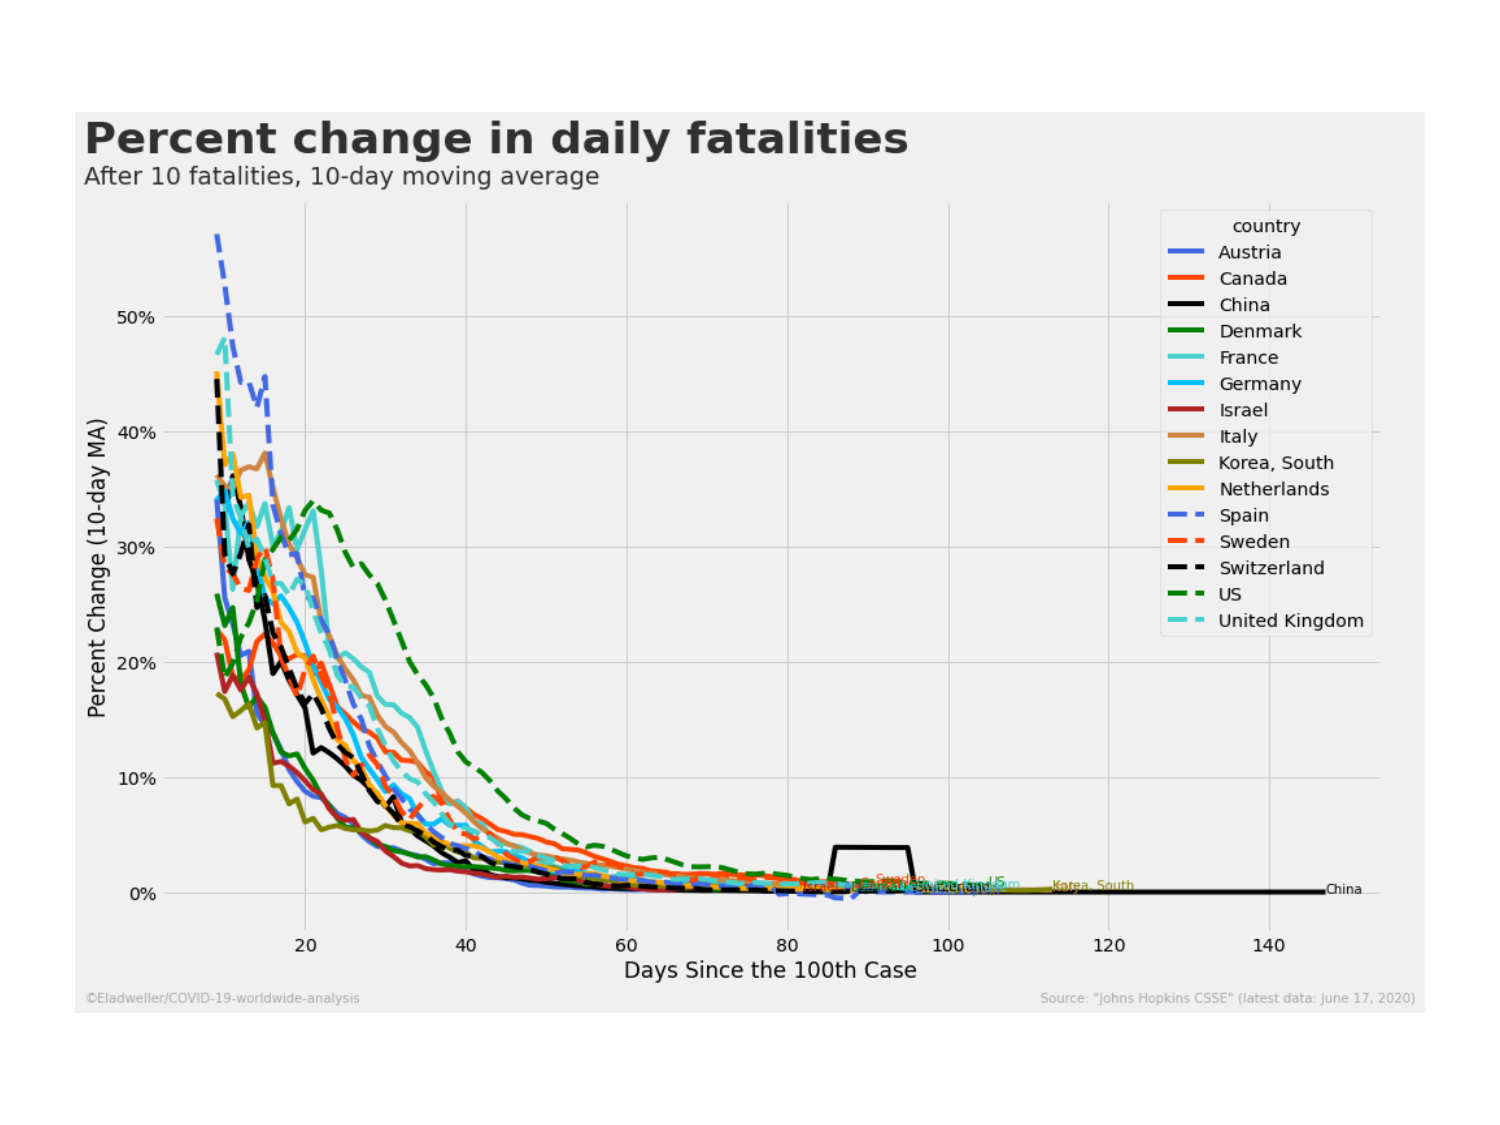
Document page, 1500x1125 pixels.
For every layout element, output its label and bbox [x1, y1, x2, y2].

picture [74, 112, 1426, 1013]
